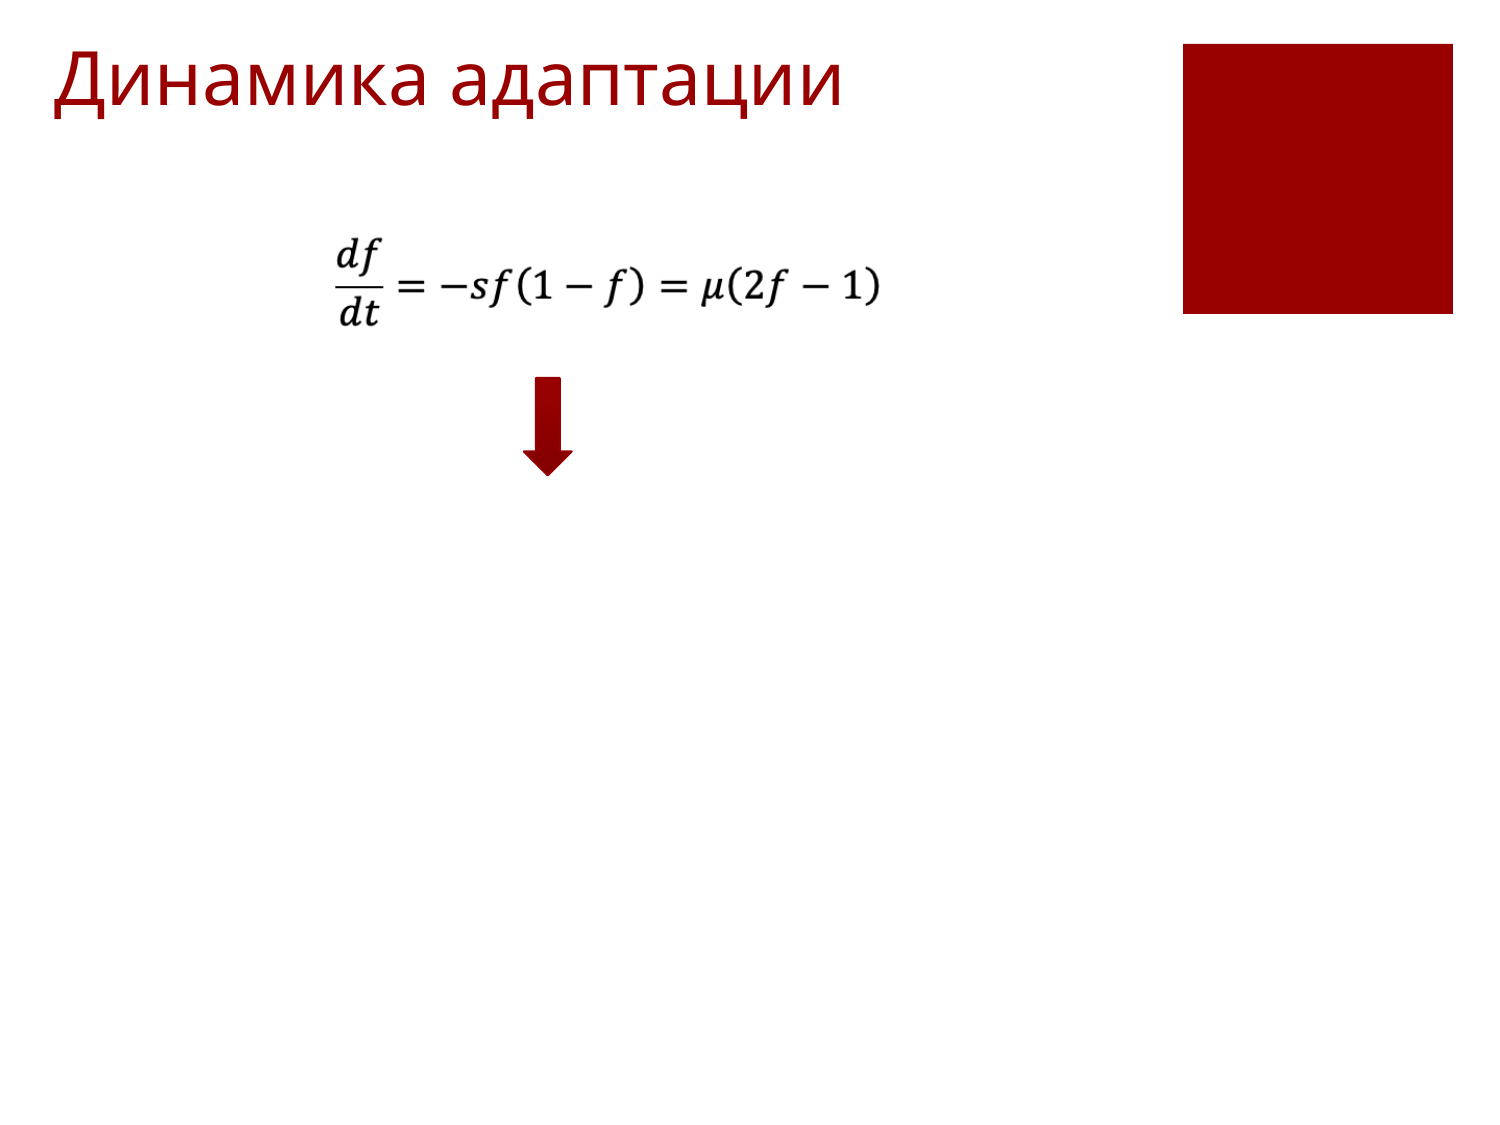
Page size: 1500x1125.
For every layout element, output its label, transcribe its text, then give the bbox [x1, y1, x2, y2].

title Динамика адаптации [39, 0, 1153, 128]
text_box [522, 376, 573, 477]
picture [302, 226, 916, 363]
